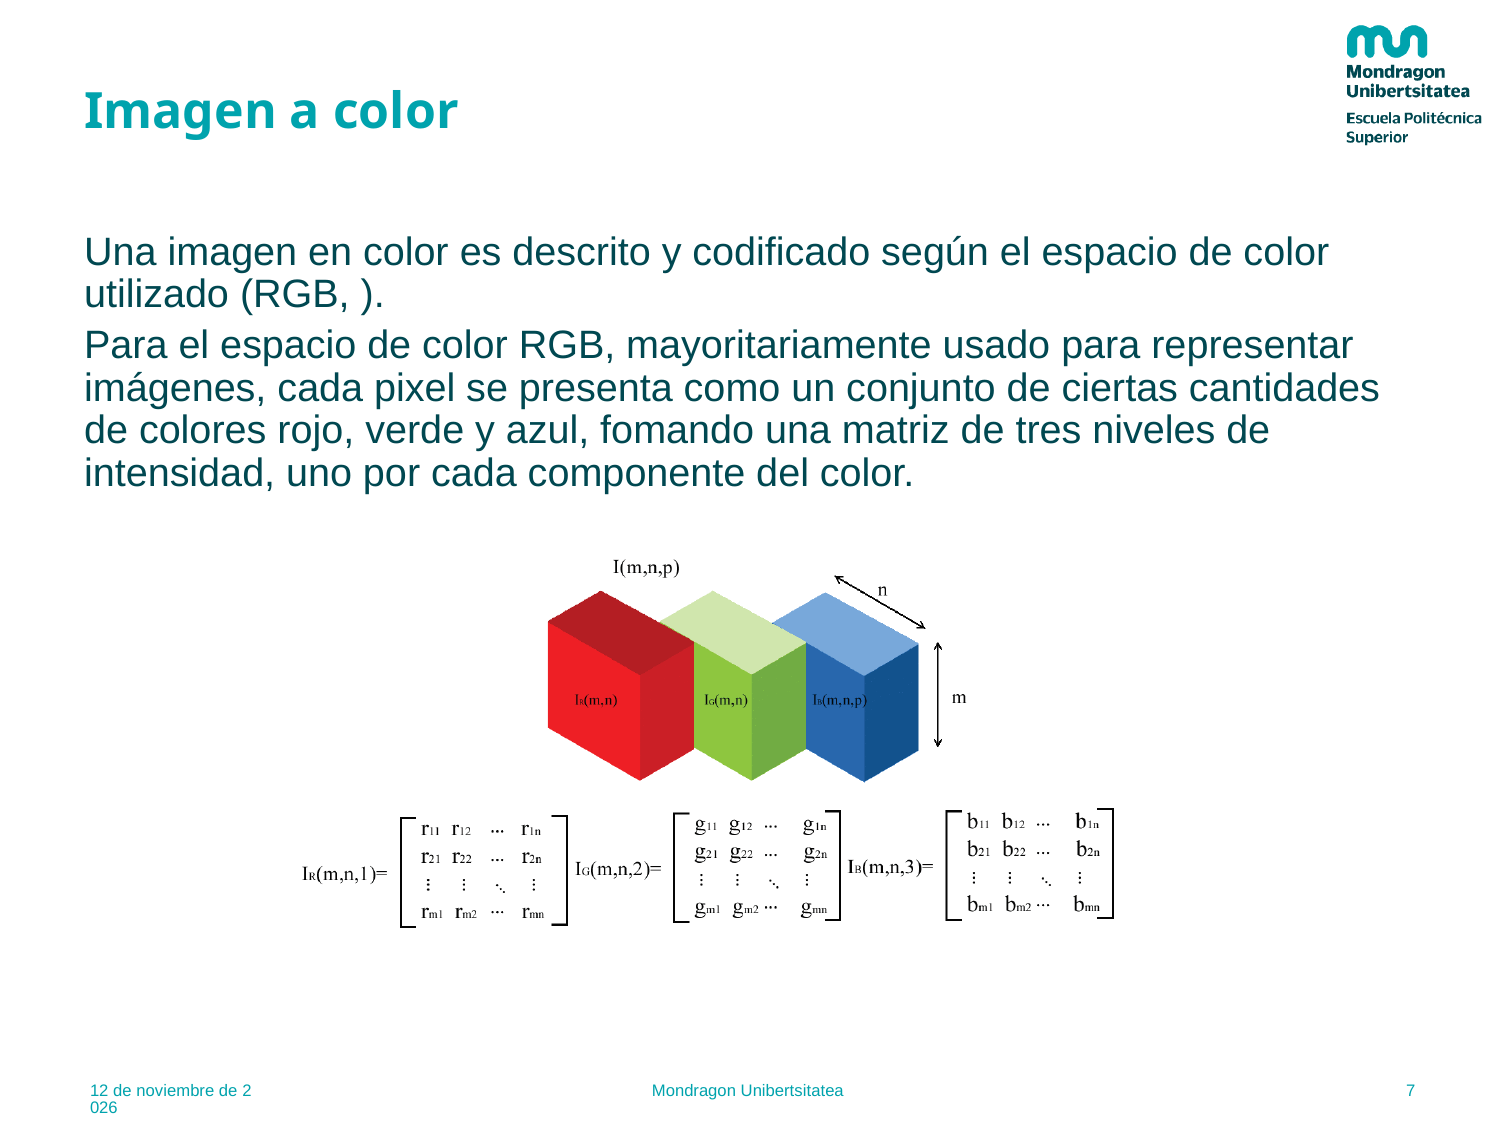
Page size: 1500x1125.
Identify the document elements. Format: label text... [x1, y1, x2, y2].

footer Mondragon Unibertsitatea [356, 1059, 1140, 1120]
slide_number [75, 1059, 269, 1120]
slide_number 7 [1238, 1059, 1431, 1120]
picture [279, 535, 1176, 973]
title Imagen a color [69, 77, 1327, 148]
picture [1320, 0, 1500, 170]
list Una imagen en color es descrito y codificado según el espacio de color utilizado (RGB, ). Para el espacio de color RGB, mayoritariamente usado para representar imágenes, cada pixel se presenta como un conjunto de ciertas cantidades de colores rojo, verde y azul, fomando una matriz de tres niveles de intensidad, uno por cada componente del color. [69, 223, 1431, 536]
